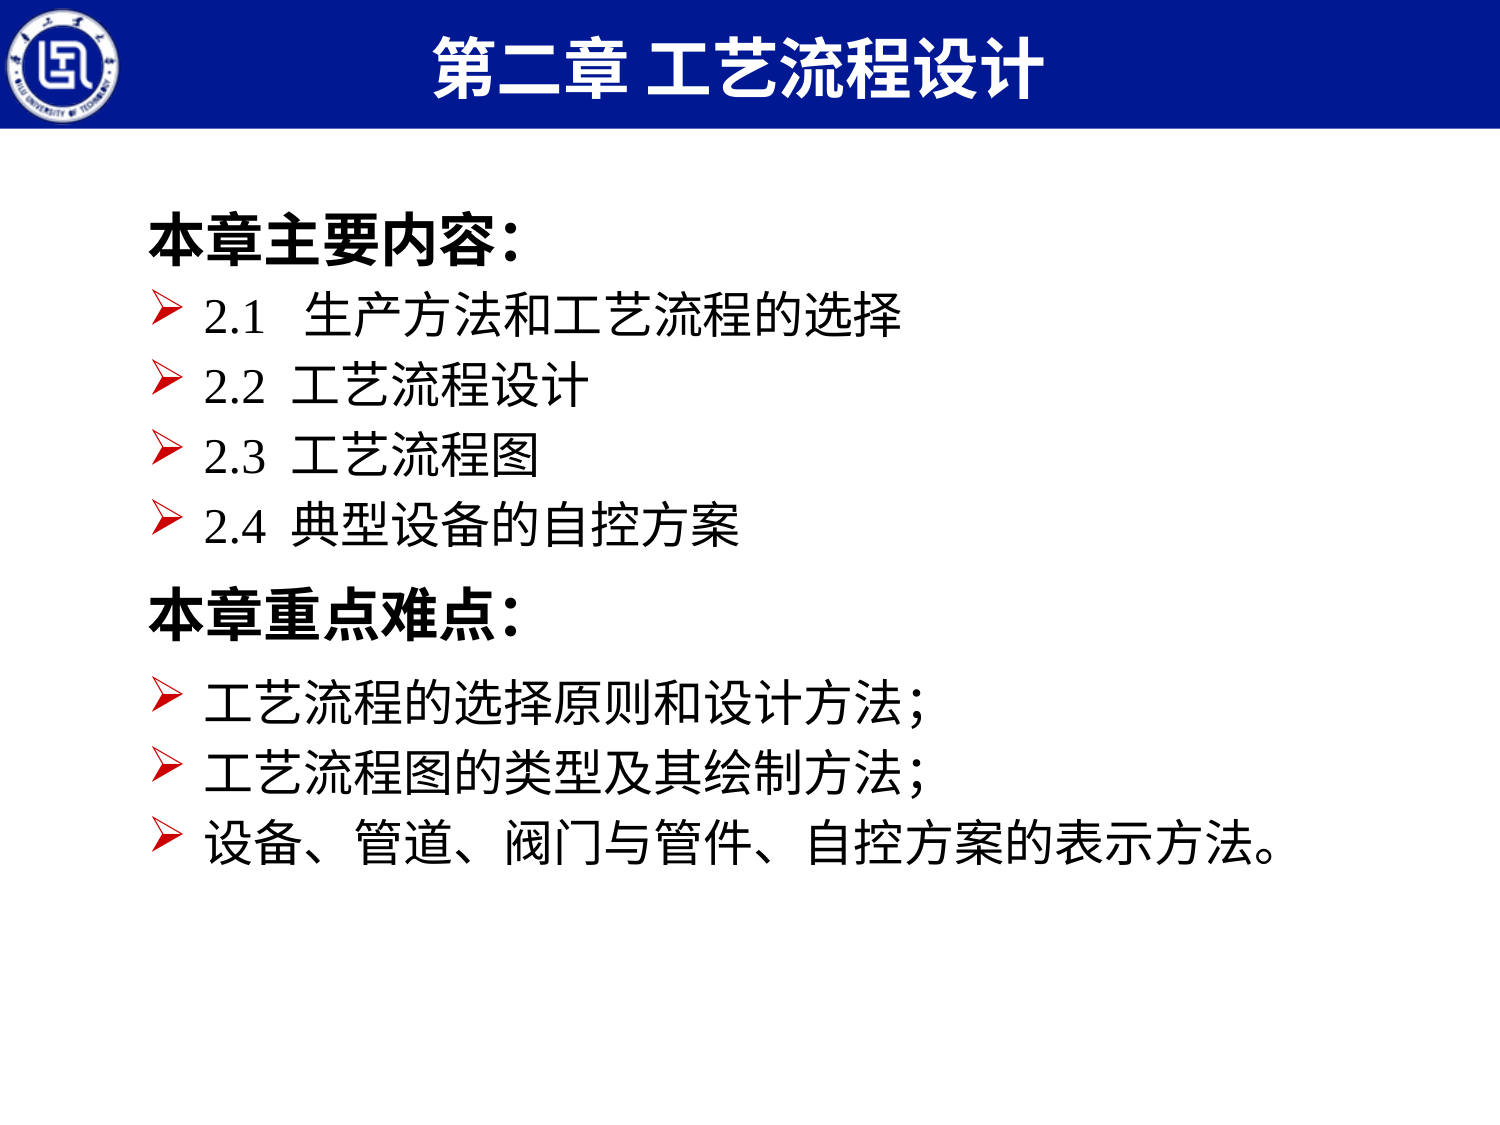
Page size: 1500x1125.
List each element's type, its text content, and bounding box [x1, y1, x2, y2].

picture [1, 7, 123, 126]
text_box 第二章 工艺流程设计 [58, 19, 1418, 115]
text_box 本章主要内容： 2.1 生产方法和工艺流程的选择 2.2 工艺流程设计 2.3 工艺流程图 2.4 典型设备的自控方案 本章重点难点： 工艺流程的选择原则和设计方法； 工艺流程图的类型及其绘制方法； 设备、管道、阀门与管件、自控方案的表示方法。 [132, 196, 1329, 904]
